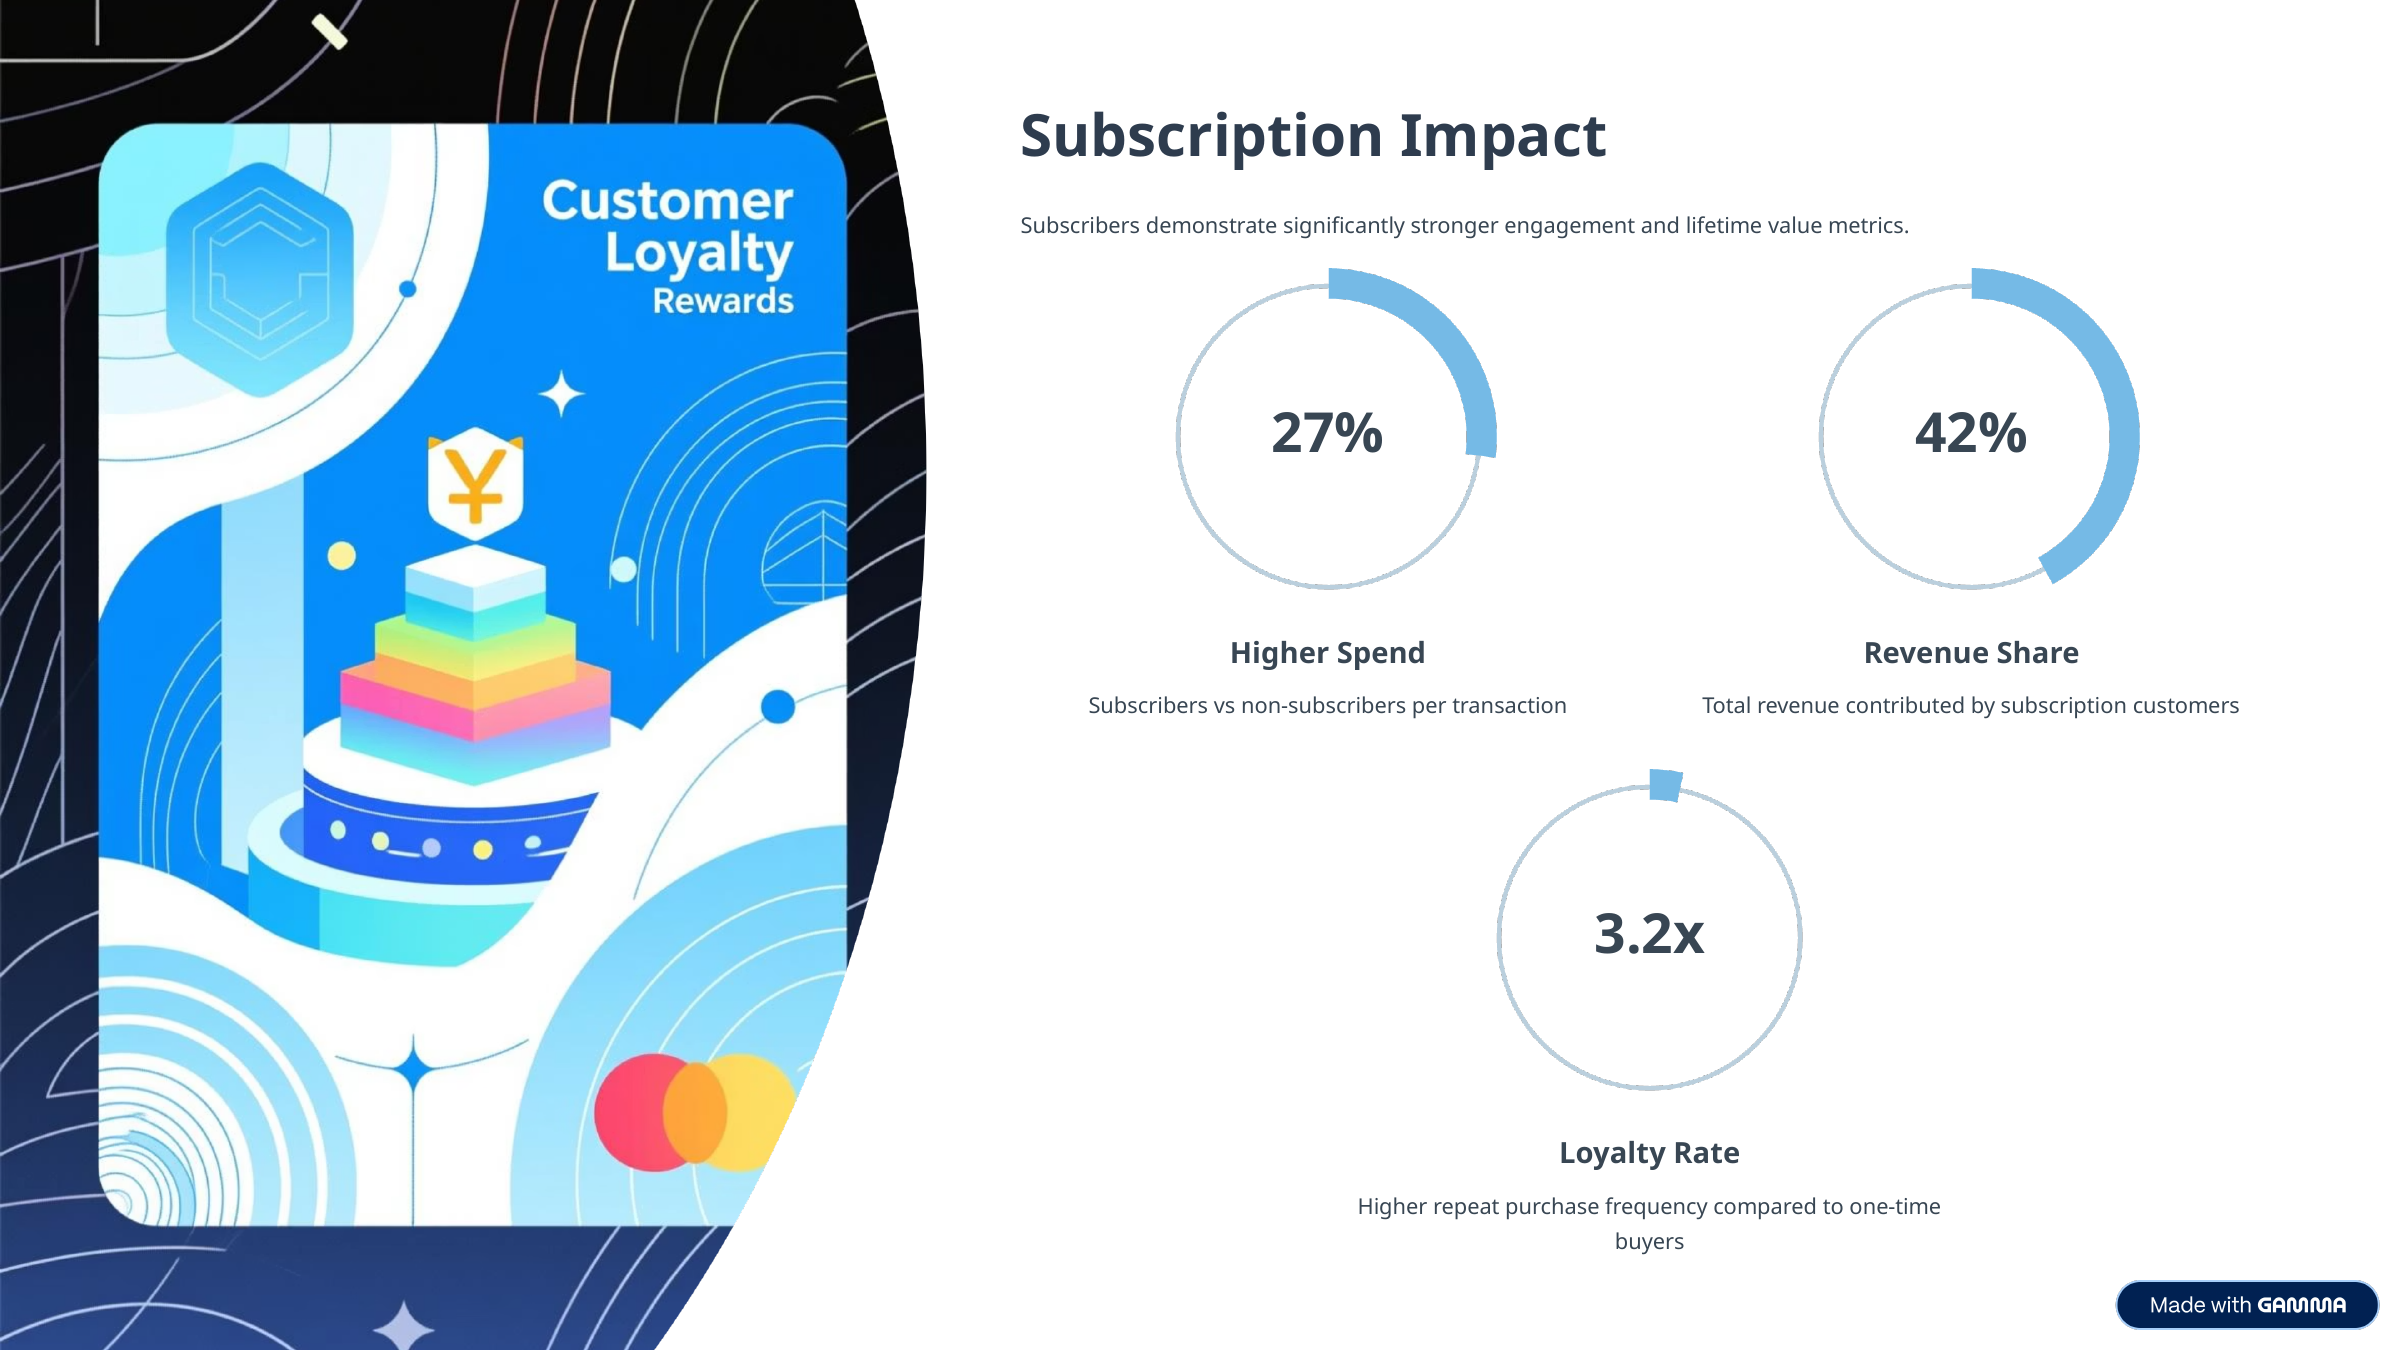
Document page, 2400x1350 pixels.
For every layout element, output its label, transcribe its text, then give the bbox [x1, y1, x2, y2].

text_box Revenue Share [1824, 632, 2119, 670]
text_box Loyalty Rate [1502, 1133, 1798, 1170]
text_box Higher repeat purchase frequency compared to one-time buyers [1342, 1183, 1958, 1255]
picture [1160, 268, 1497, 605]
picture [1481, 769, 1818, 1106]
text_box Subscribers demonstrate significantly stronger engagement and lifetime value metrics. [1020, 202, 2280, 238]
picture [1803, 268, 2140, 605]
text_box Subscribers vs non-subscribers per transaction [1020, 682, 1636, 719]
text_box Higher Spend [1180, 632, 1476, 670]
picture [2106, 1271, 2389, 1339]
text_box Subscription Impact [1020, 94, 1610, 169]
text_box Total revenue contributed by subscription customers [1663, 682, 2280, 719]
picture [0, 0, 945, 1350]
